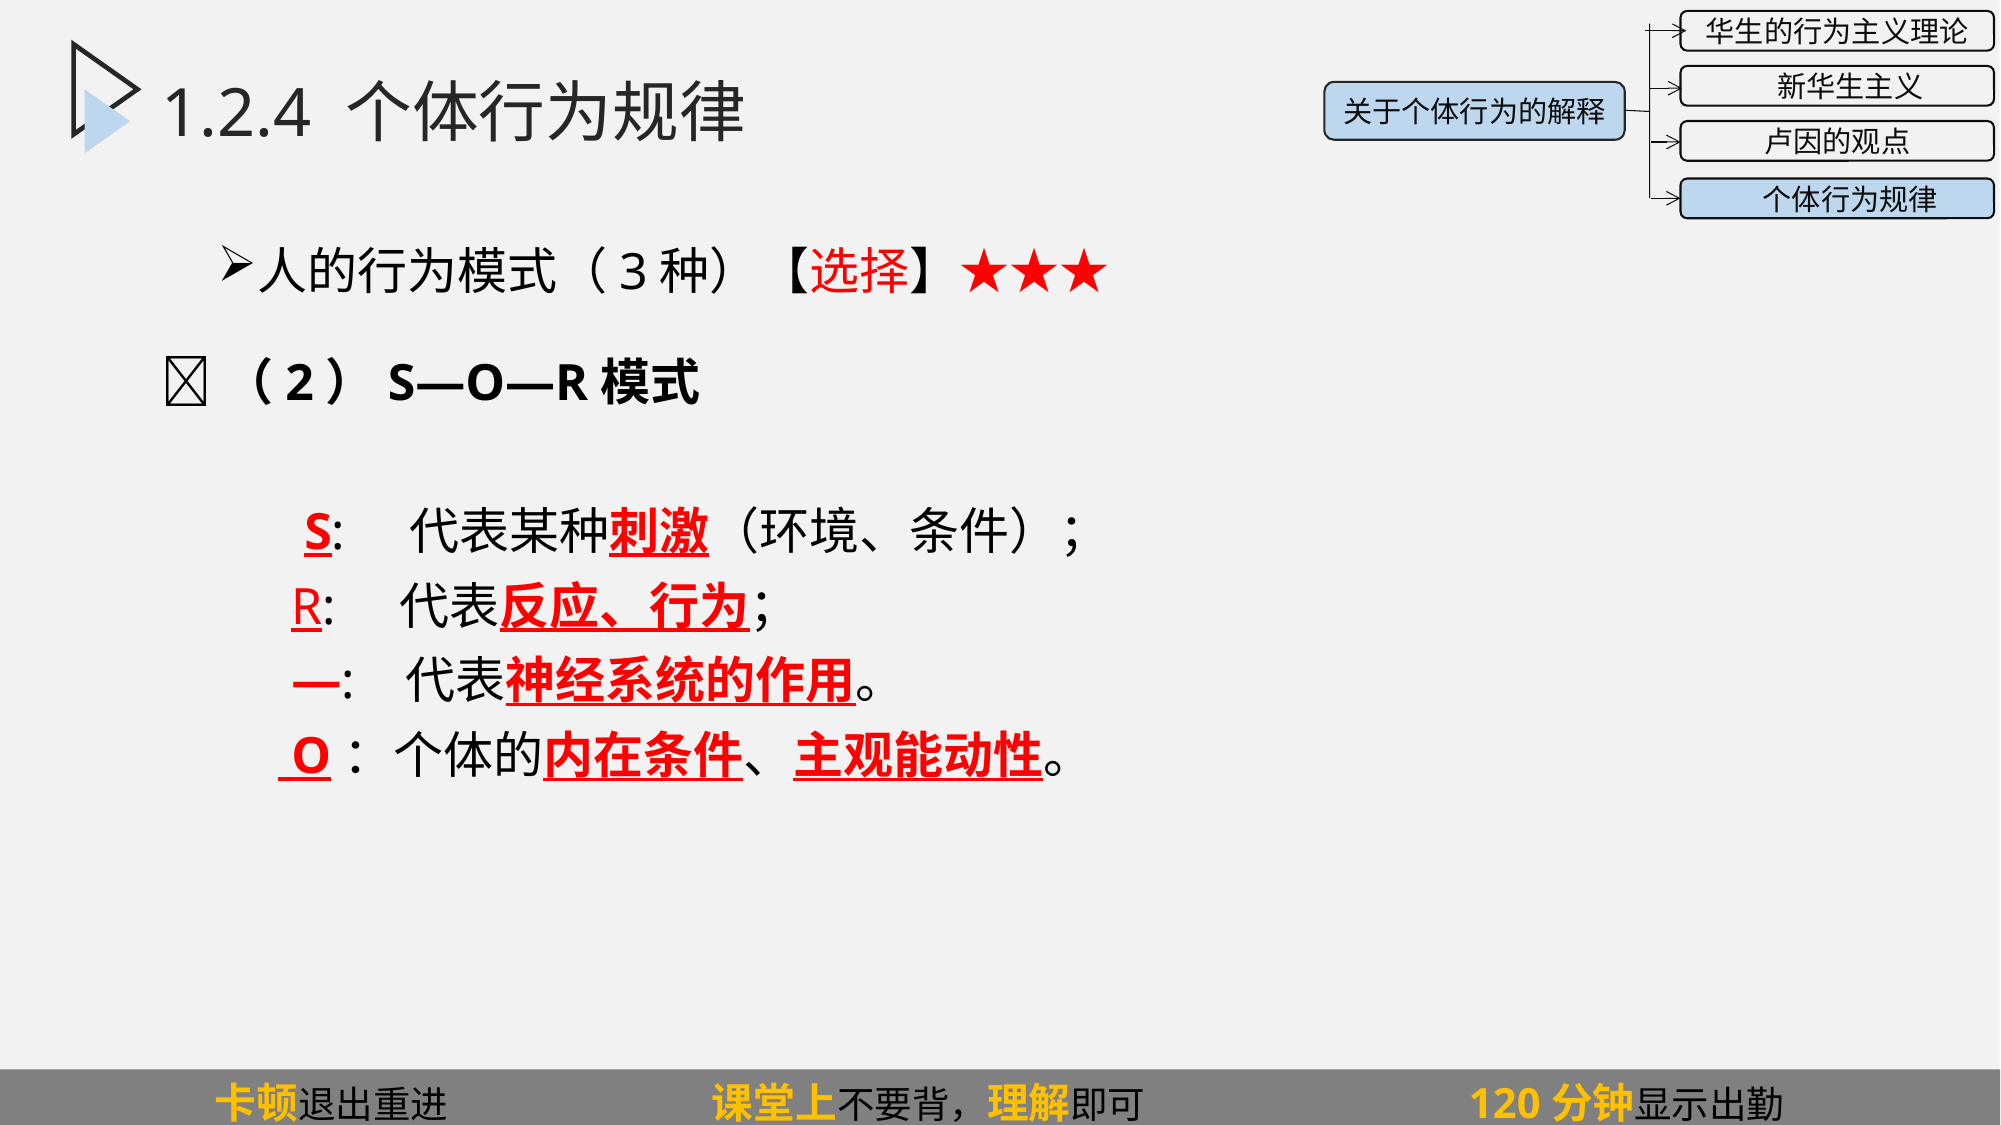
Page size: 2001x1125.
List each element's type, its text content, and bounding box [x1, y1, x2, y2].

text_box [1324, 10, 1994, 219]
title 1.2.4 个体行为规律 [146, 62, 1324, 203]
list 人的行为模式（3种）【选择】★★★ （2）S—O—R模式 S: 代表某种刺激（环境、条件）； R: 代表反应、行为； —: 代表神经系统的作用。 O：个体的内在条件、主观能动性。 [146, 203, 1872, 1079]
